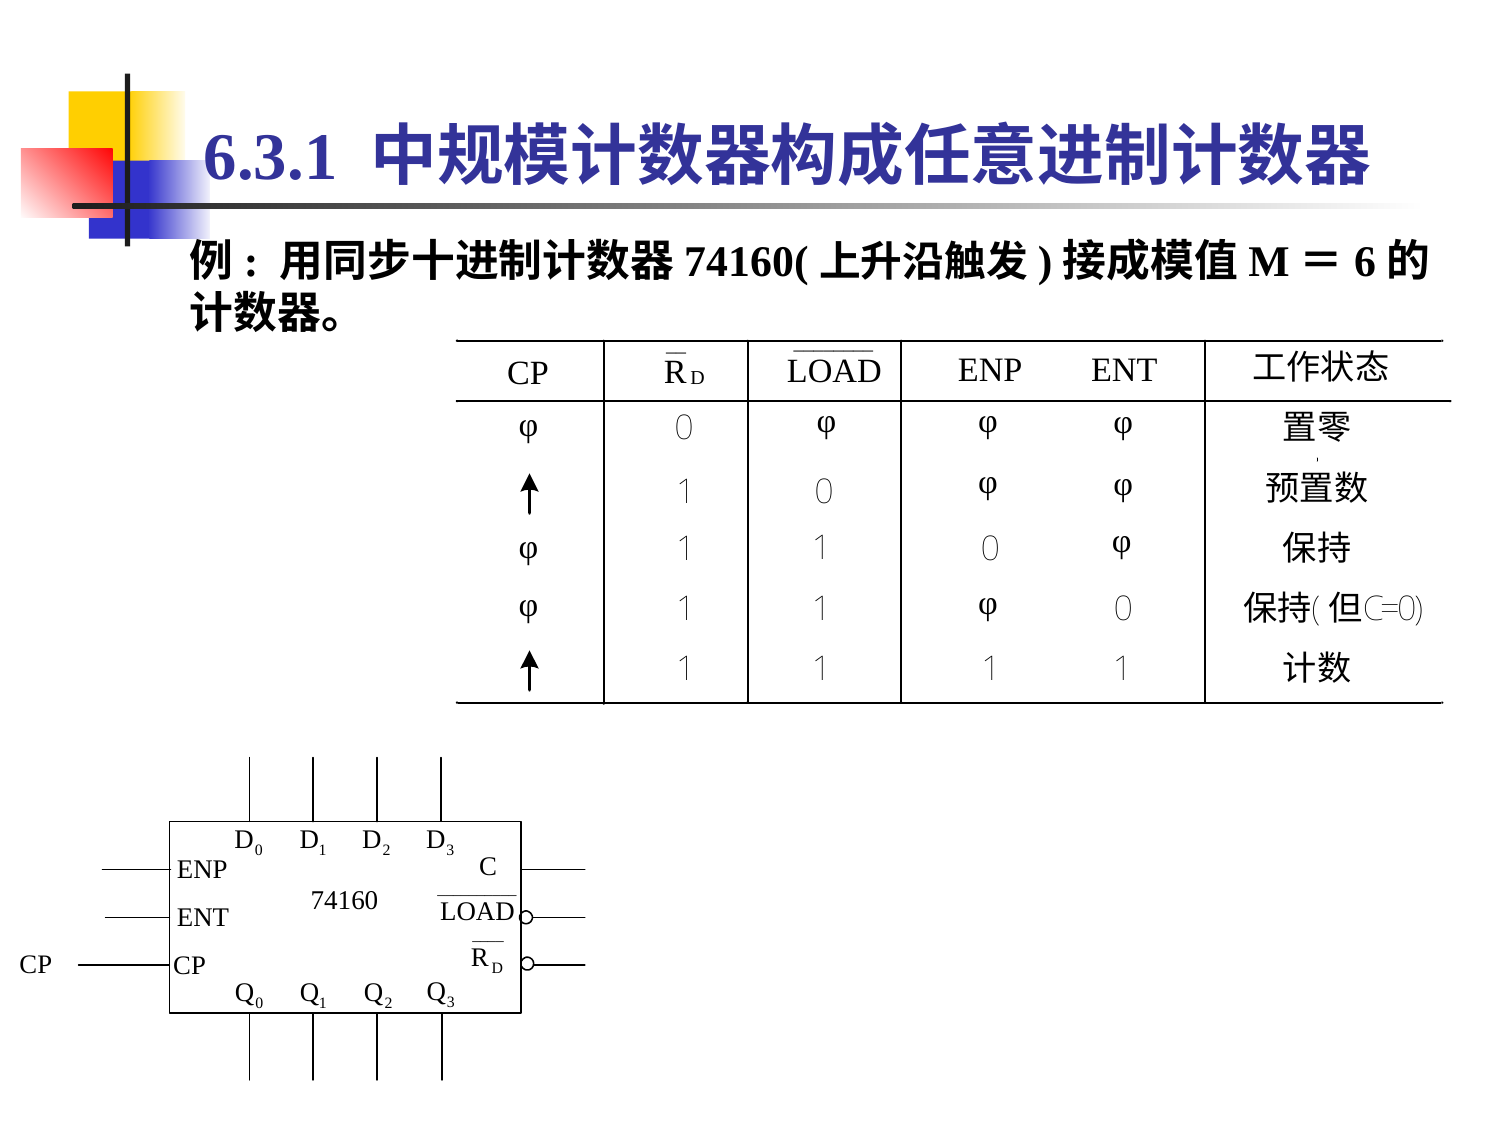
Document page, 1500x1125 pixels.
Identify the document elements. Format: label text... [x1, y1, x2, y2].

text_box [451, 322, 1467, 715]
text_box 例: 用同步十进制计数器74160(上升沿触发)接成模值M＝6的计数器。 [174, 224, 1488, 345]
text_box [12, 753, 589, 1084]
title 6.3.1 中规模计数器构成任意进制计数器 [188, 12, 1468, 200]
